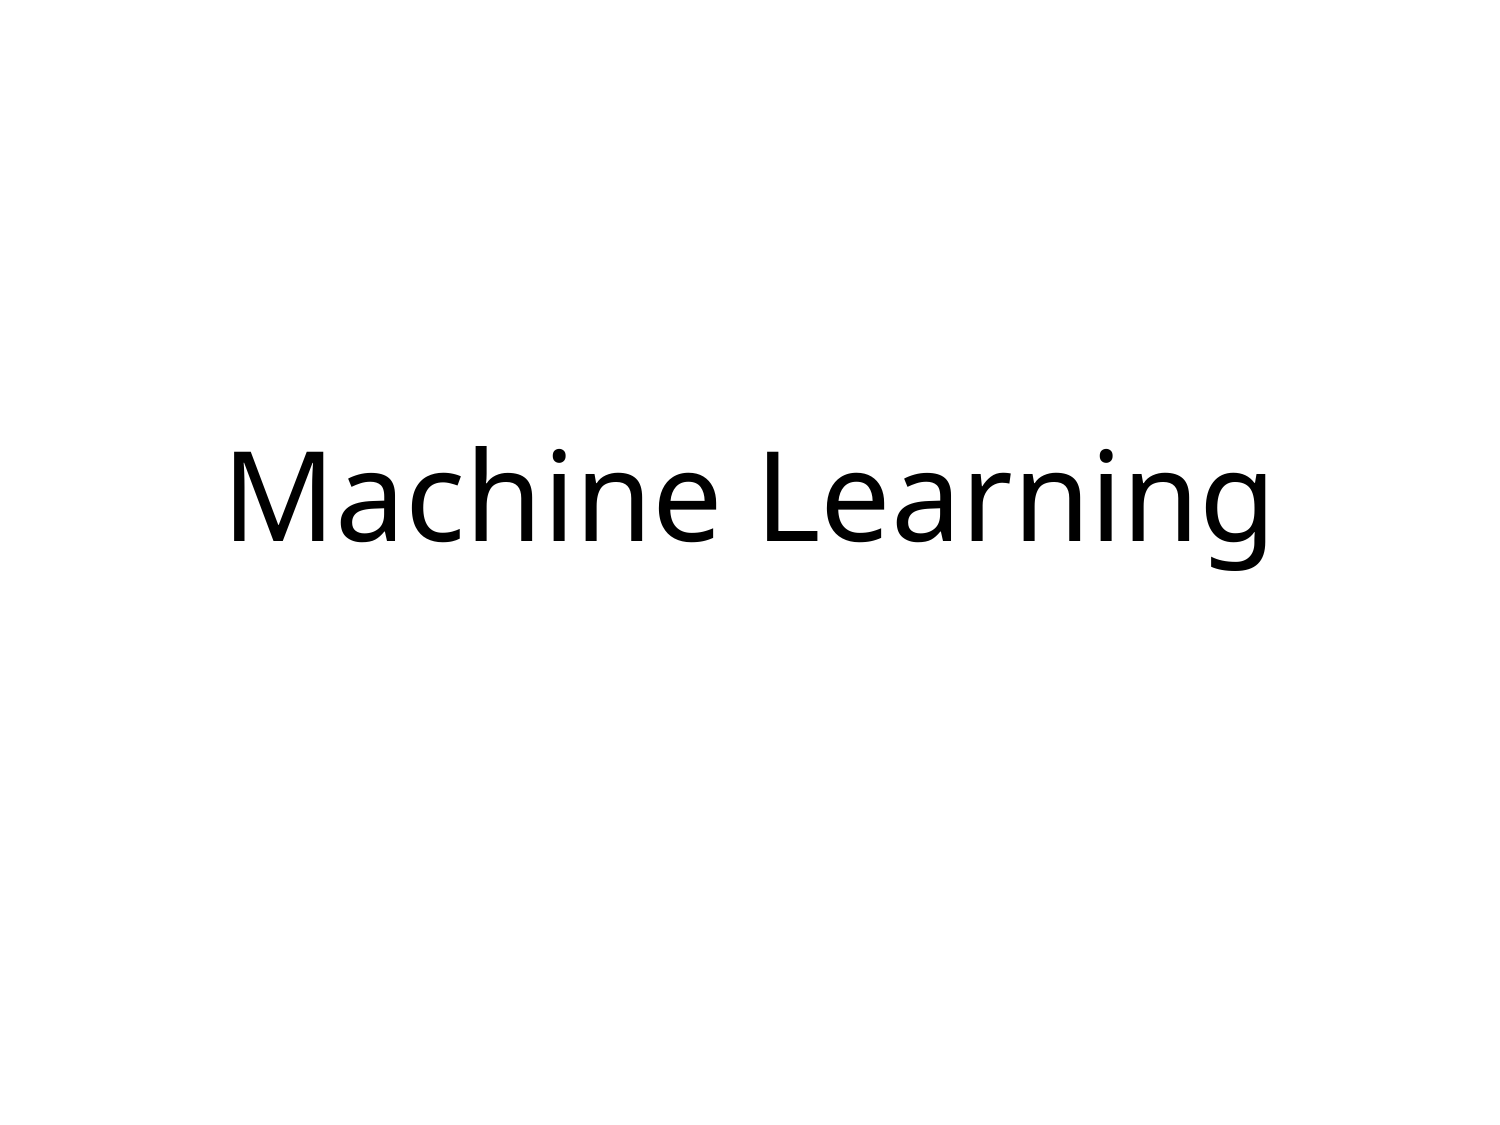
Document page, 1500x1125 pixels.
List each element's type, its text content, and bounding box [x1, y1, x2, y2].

title Machine Learning [112, 184, 1388, 576]
